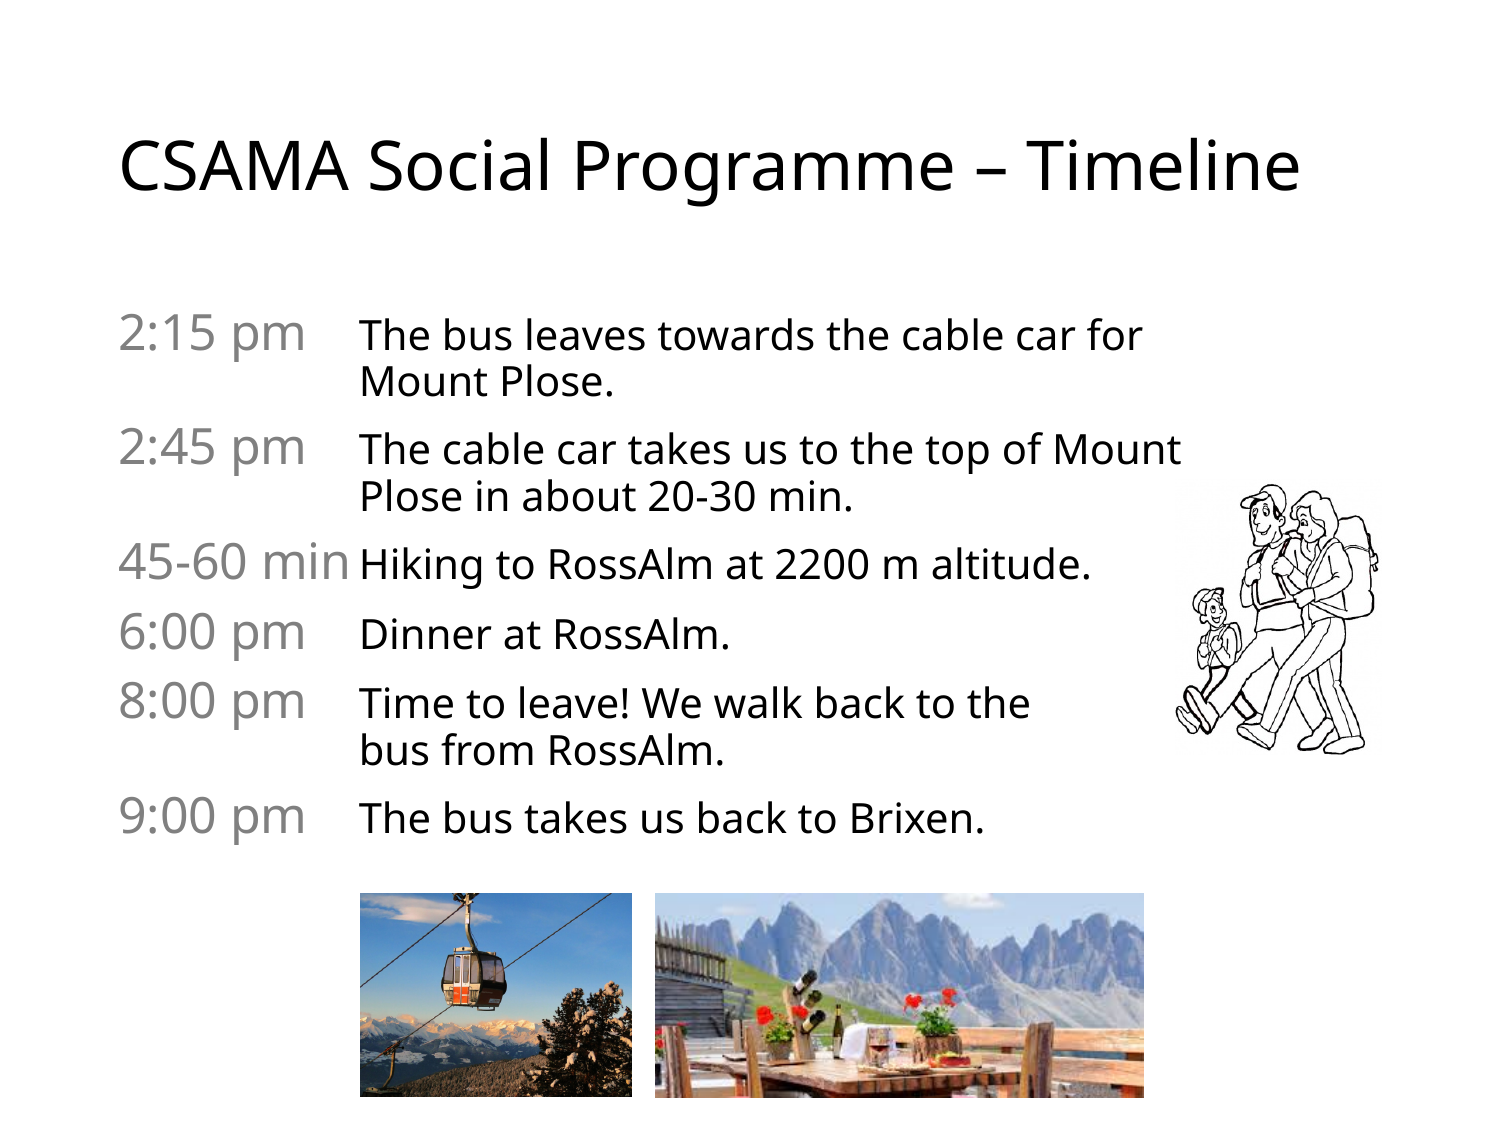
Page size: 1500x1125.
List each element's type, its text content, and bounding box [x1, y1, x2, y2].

list 2:15 pm The bus leaves towards the cable car for Mount Plose. 2:45 pm The cable car takes us to the top of Mount Plose in about 20-30 min. 45-60 min Hiking to RossAlm at 2200 m altitude. 6:00 pm Dinner at RossAlm. 8:00 pm Time to leave! We walk back to the bus from RossAlm. 9:00 pm The bus takes us back to Brixen. [103, 299, 1397, 1014]
picture [360, 893, 632, 1097]
picture [1175, 479, 1382, 755]
title CSAMA Social Programme – Timeline [103, 59, 1397, 278]
picture [655, 893, 1144, 1098]
